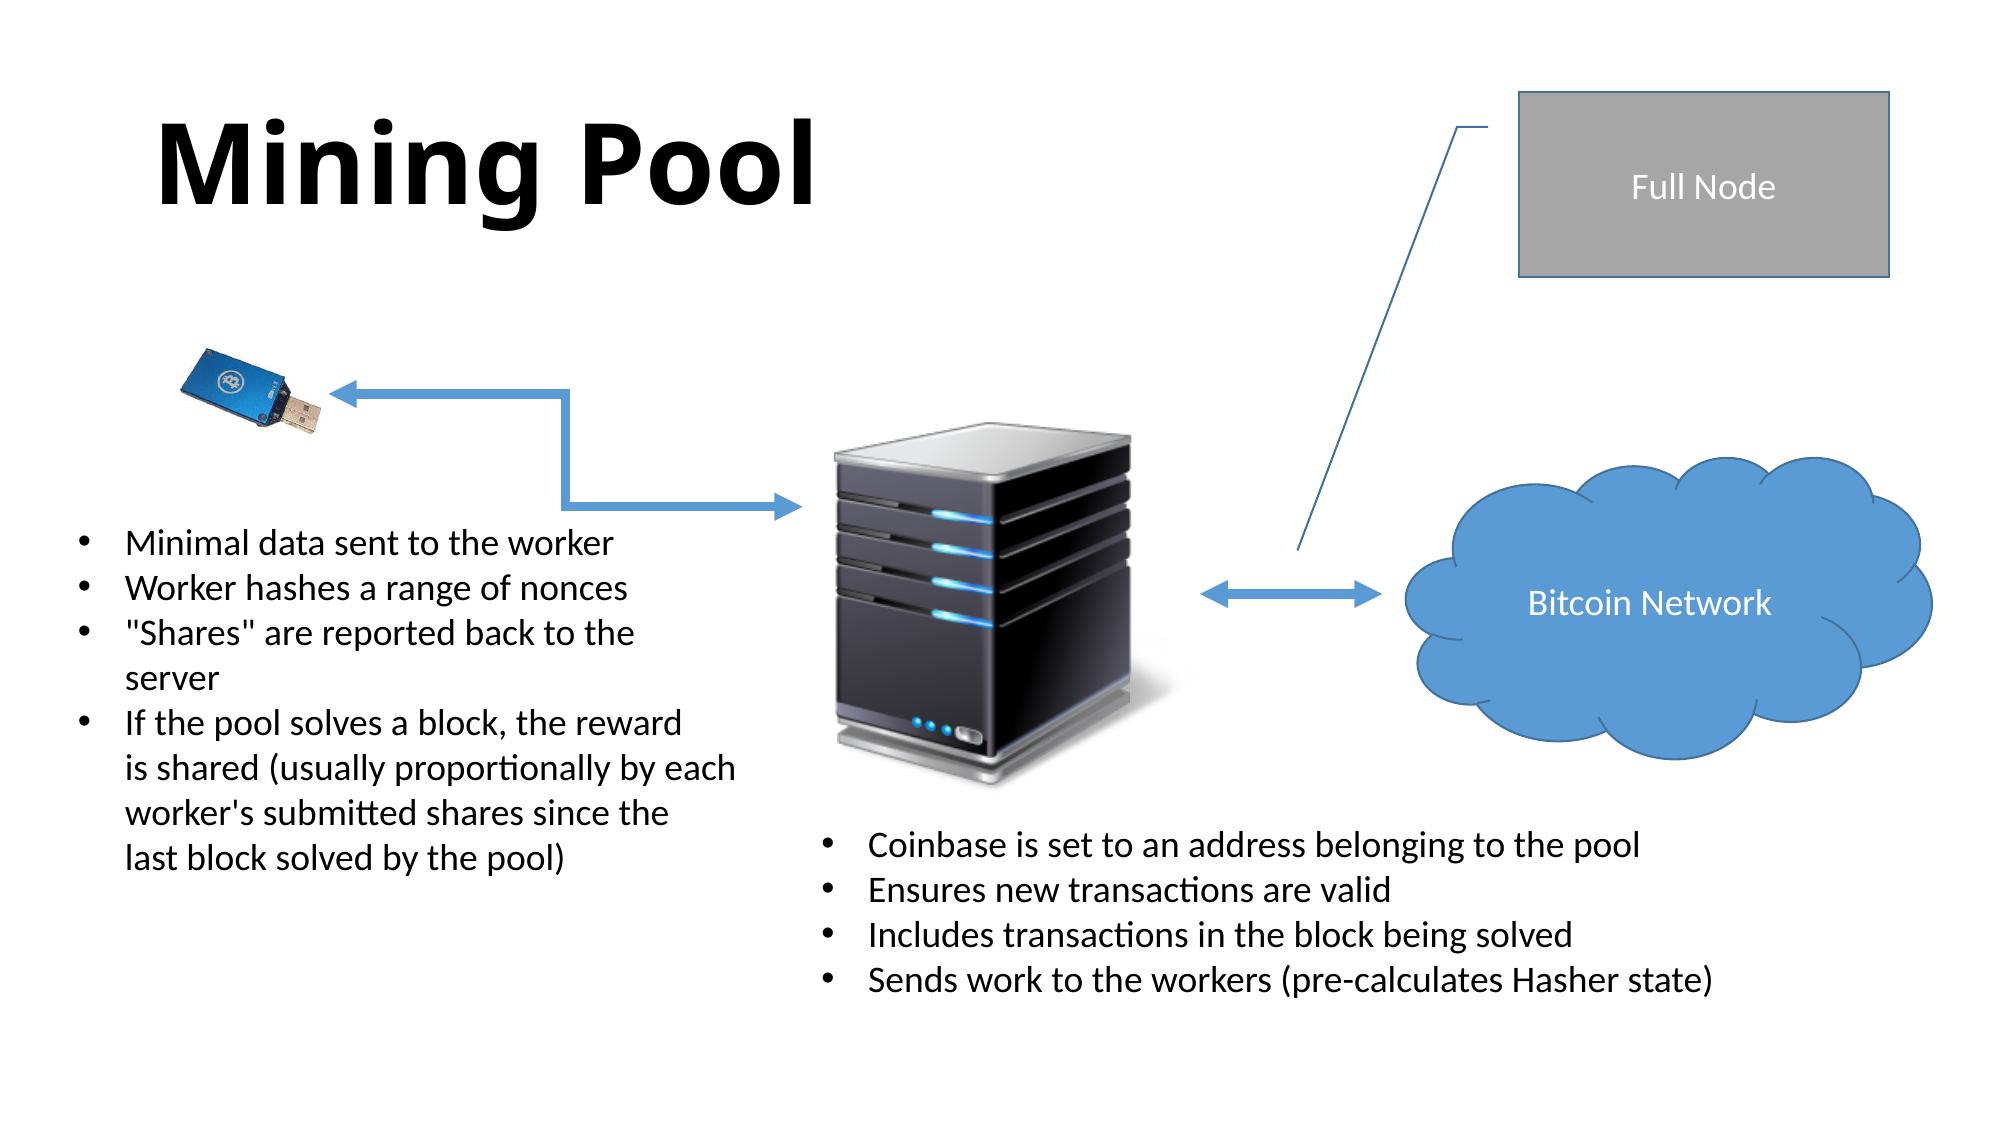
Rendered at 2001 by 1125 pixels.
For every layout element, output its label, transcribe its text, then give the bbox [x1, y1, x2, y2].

text_box Full Node [1518, 91, 1890, 278]
text_box Full Node [1296, 125, 1489, 551]
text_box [328, 393, 803, 507]
title Mining Pool [137, 59, 1863, 278]
text_box Bitcoin Network [1404, 456, 1934, 761]
picture [799, 393, 1200, 794]
picture [169, 331, 329, 457]
text_box Coinbase is set to an address belonging to the pool Ensures new transactions are valid Includes transactions in the block being solved Sends work to the workers (pre-calculates Hasher state) [806, 812, 1730, 1007]
text_box Minimal data sent to the worker Worker hashes a range of nonces "Shares" are reported back to the server If the pool solves a block, the reward is shared (usually proportionally by each worker's submitted shares since the last block solved by the pool) [63, 510, 777, 886]
